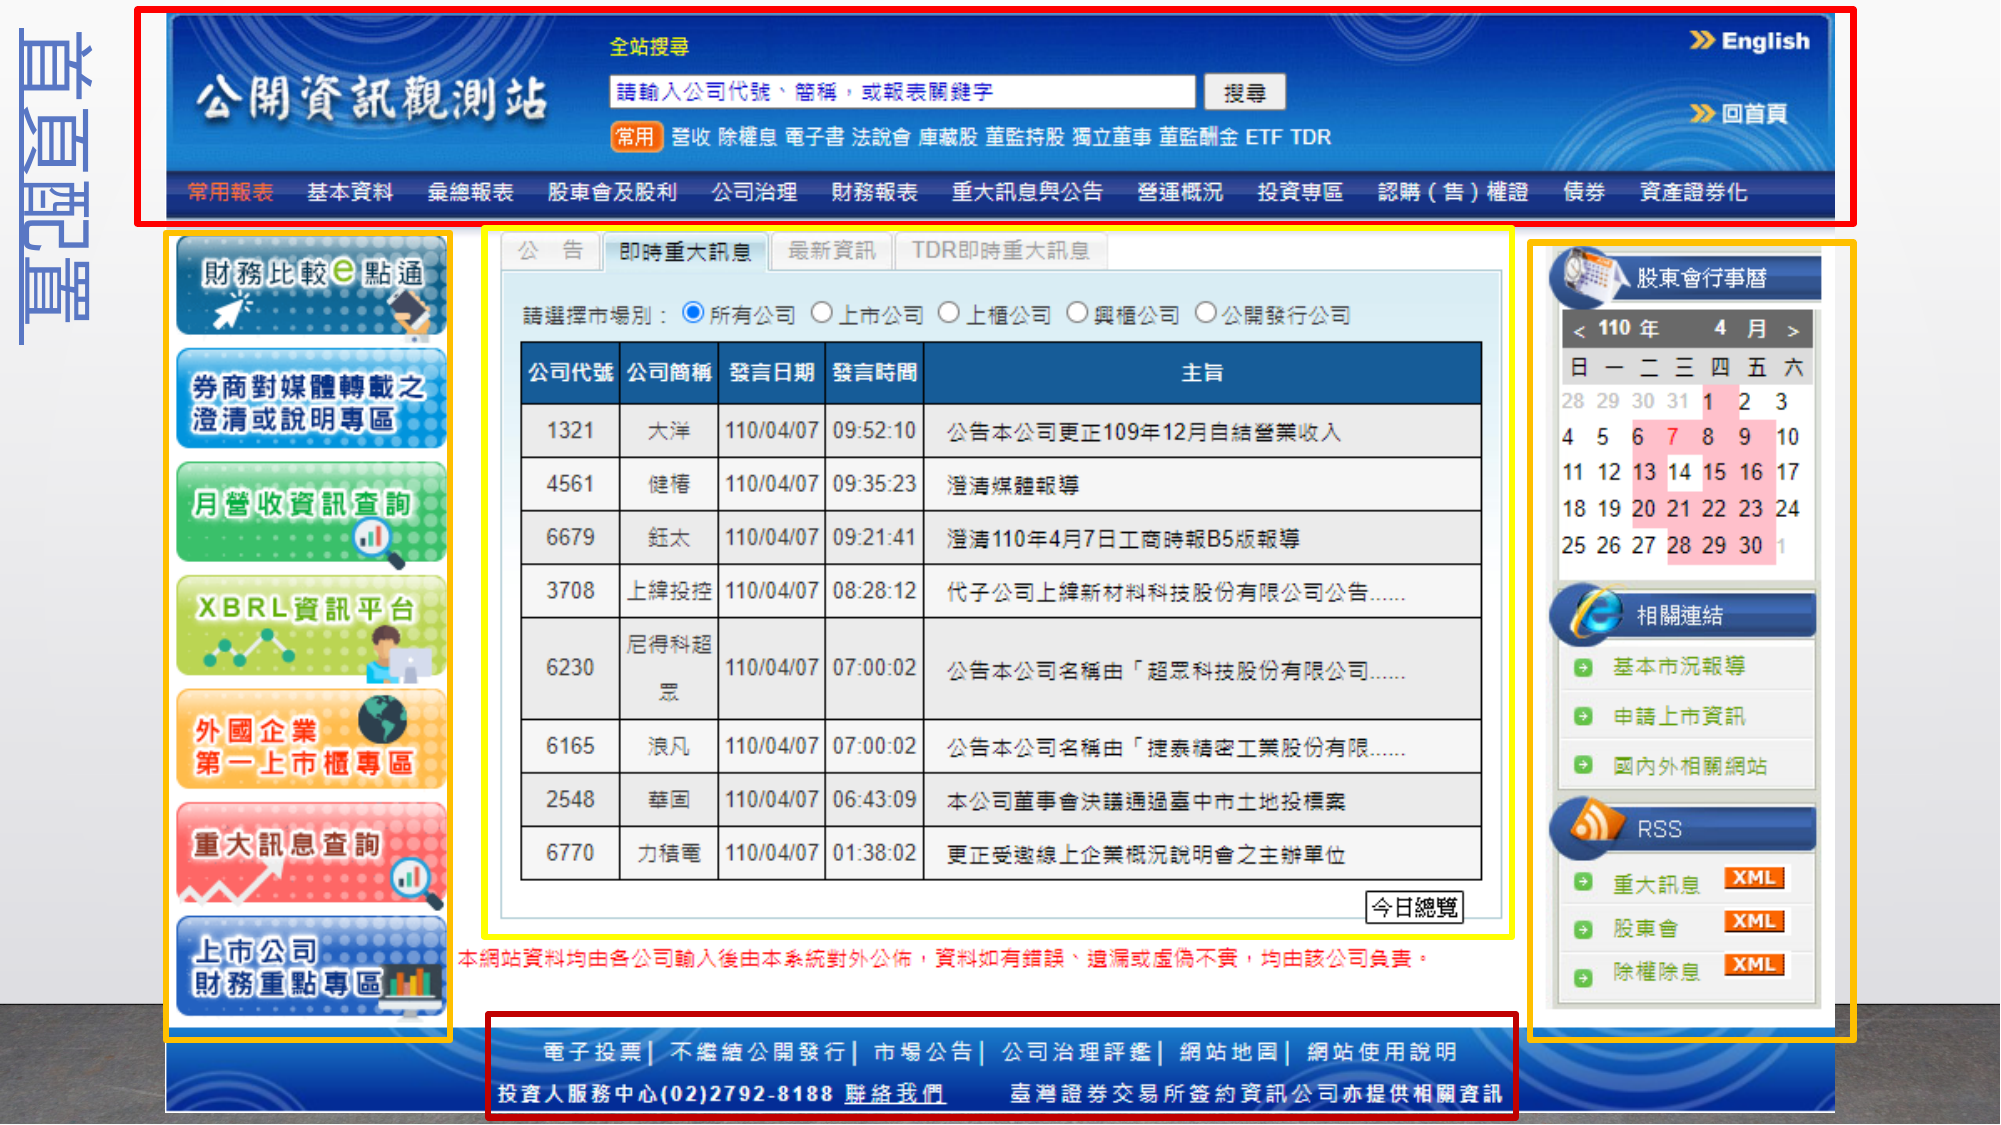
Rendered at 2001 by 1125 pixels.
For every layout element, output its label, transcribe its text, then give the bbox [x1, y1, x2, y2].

text_box [136, 8, 1855, 225]
text_box [487, 1114, 1517, 1119]
picture [0, 11, 2000, 1124]
text_box 首頁配置 [0, 13, 112, 406]
text_box [1835, 241, 1855, 1042]
